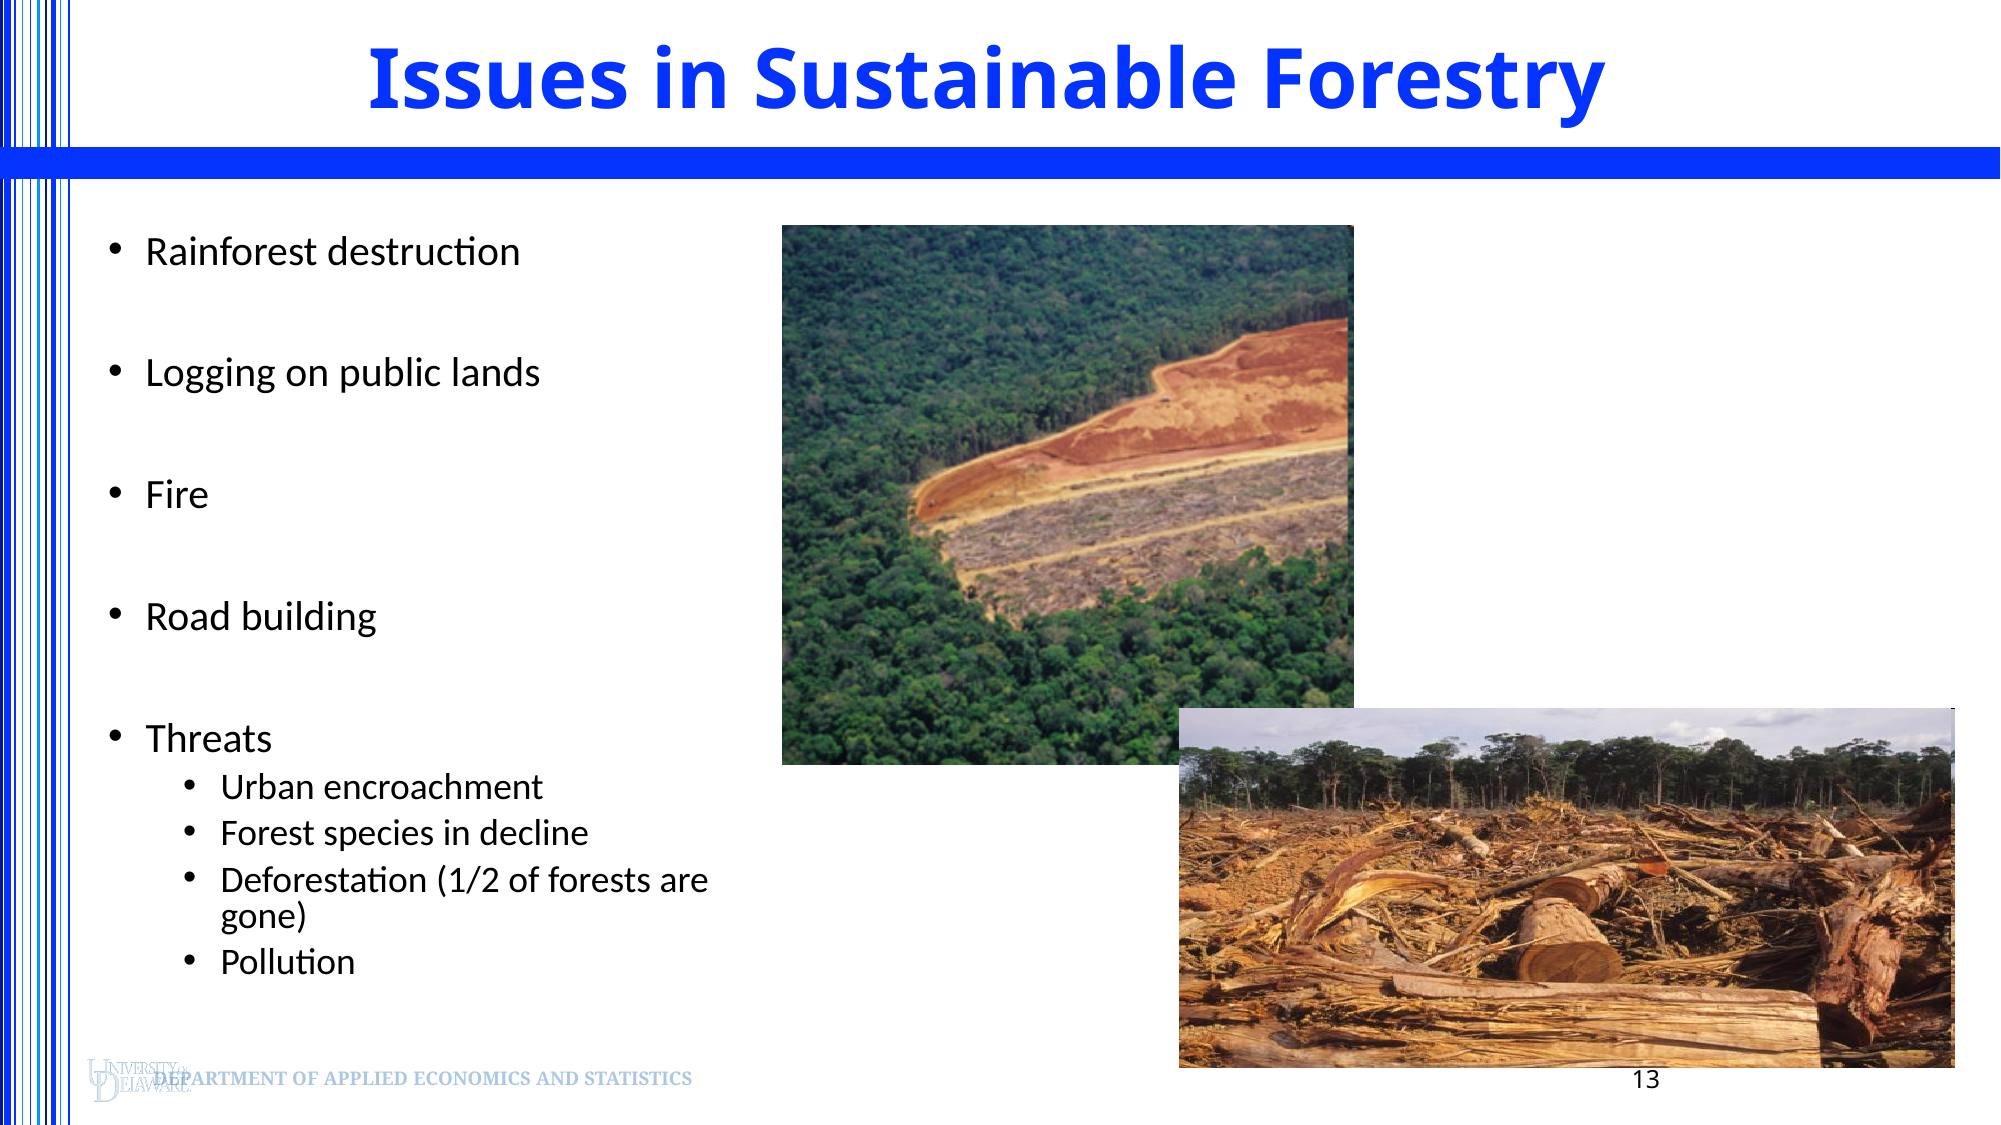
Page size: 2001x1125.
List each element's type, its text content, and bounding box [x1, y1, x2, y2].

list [1179, 708, 1955, 1068]
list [782, 225, 1354, 765]
text_box 13 [1325, 1068, 1675, 1105]
title Issues in Sustainable Forestry [113, 18, 1863, 146]
list Rainforest destruction Logging on public lands Fire Road building Threats Urban encroachment Forest species in decline Deforestation (1/2 of forests are gone) Pollution [93, 225, 740, 1030]
